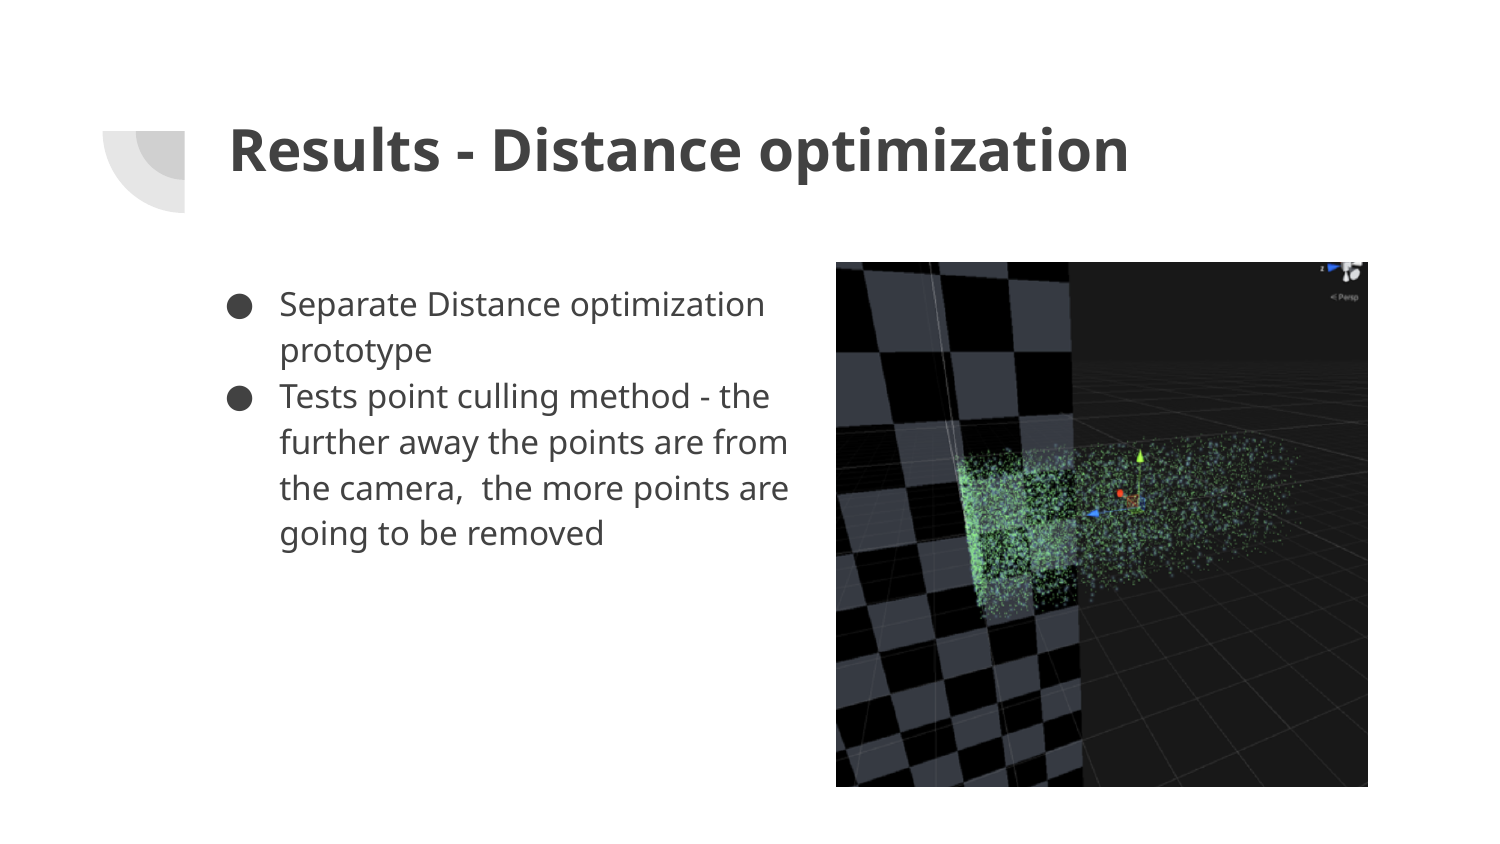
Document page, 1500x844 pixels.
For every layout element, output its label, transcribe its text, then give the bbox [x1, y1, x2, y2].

picture [835, 261, 1368, 787]
title Results - Distance optimization [213, 98, 1368, 262]
list Separate Distance optimization prototype Tests point culling method - the further away the points are from the camera, the more points are going to be removed [189, 262, 833, 680]
